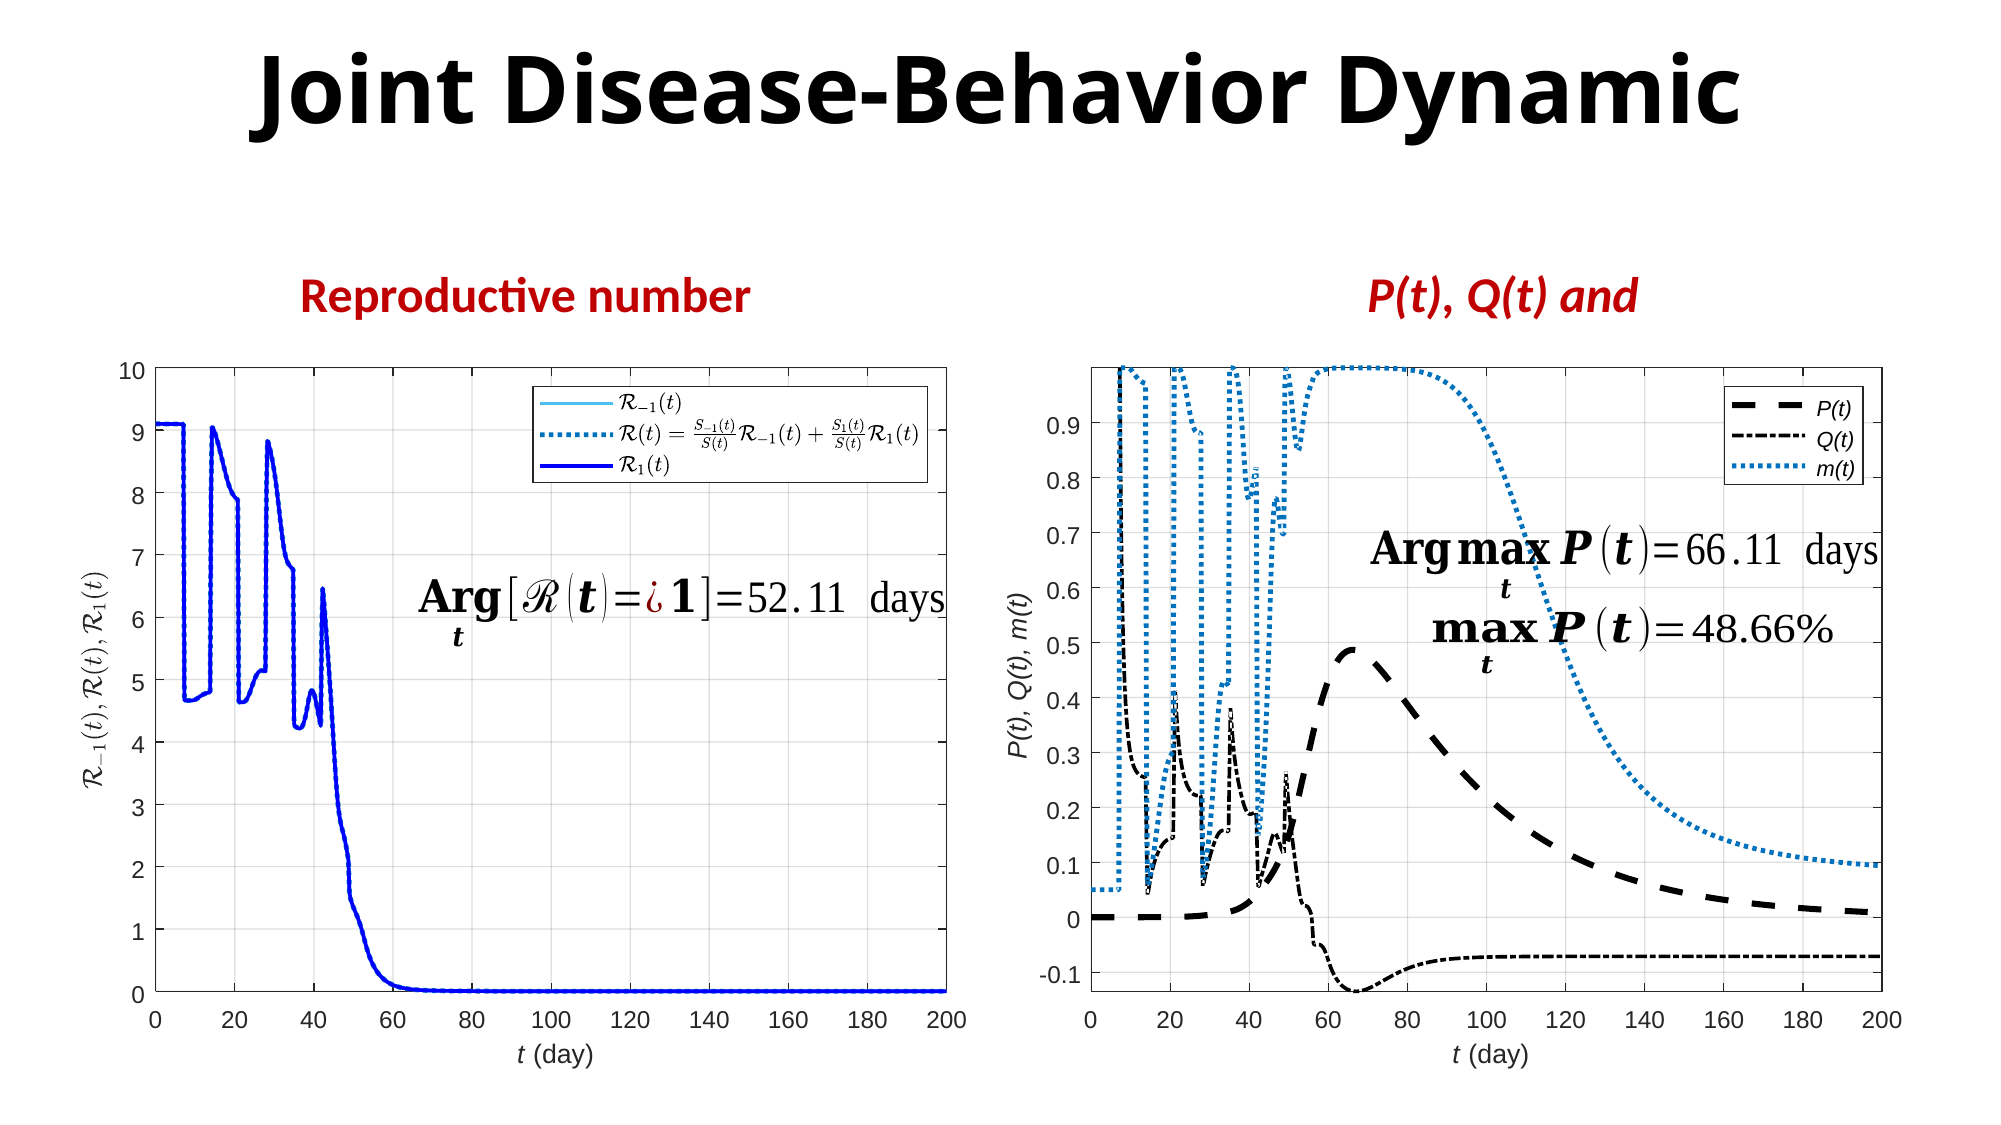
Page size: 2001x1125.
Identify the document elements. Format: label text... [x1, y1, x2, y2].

picture [23, 310, 1977, 1075]
text_box Joint Disease-Behavior Dynamic [137, 33, 1863, 152]
text_box Reproductive number [285, 254, 780, 310]
